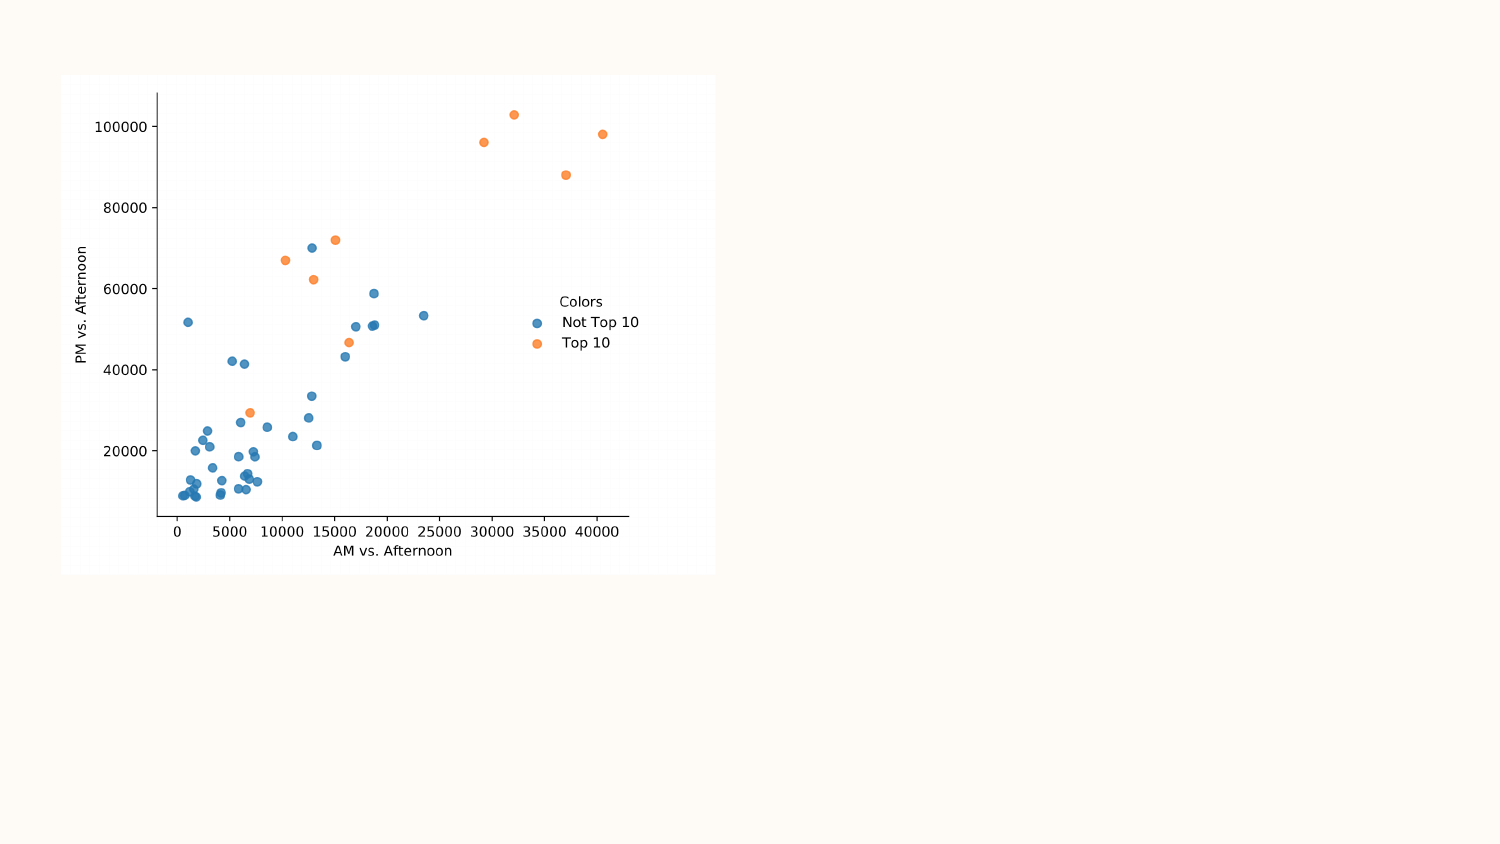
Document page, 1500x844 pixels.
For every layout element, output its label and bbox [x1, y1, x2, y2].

picture [60, 75, 716, 576]
